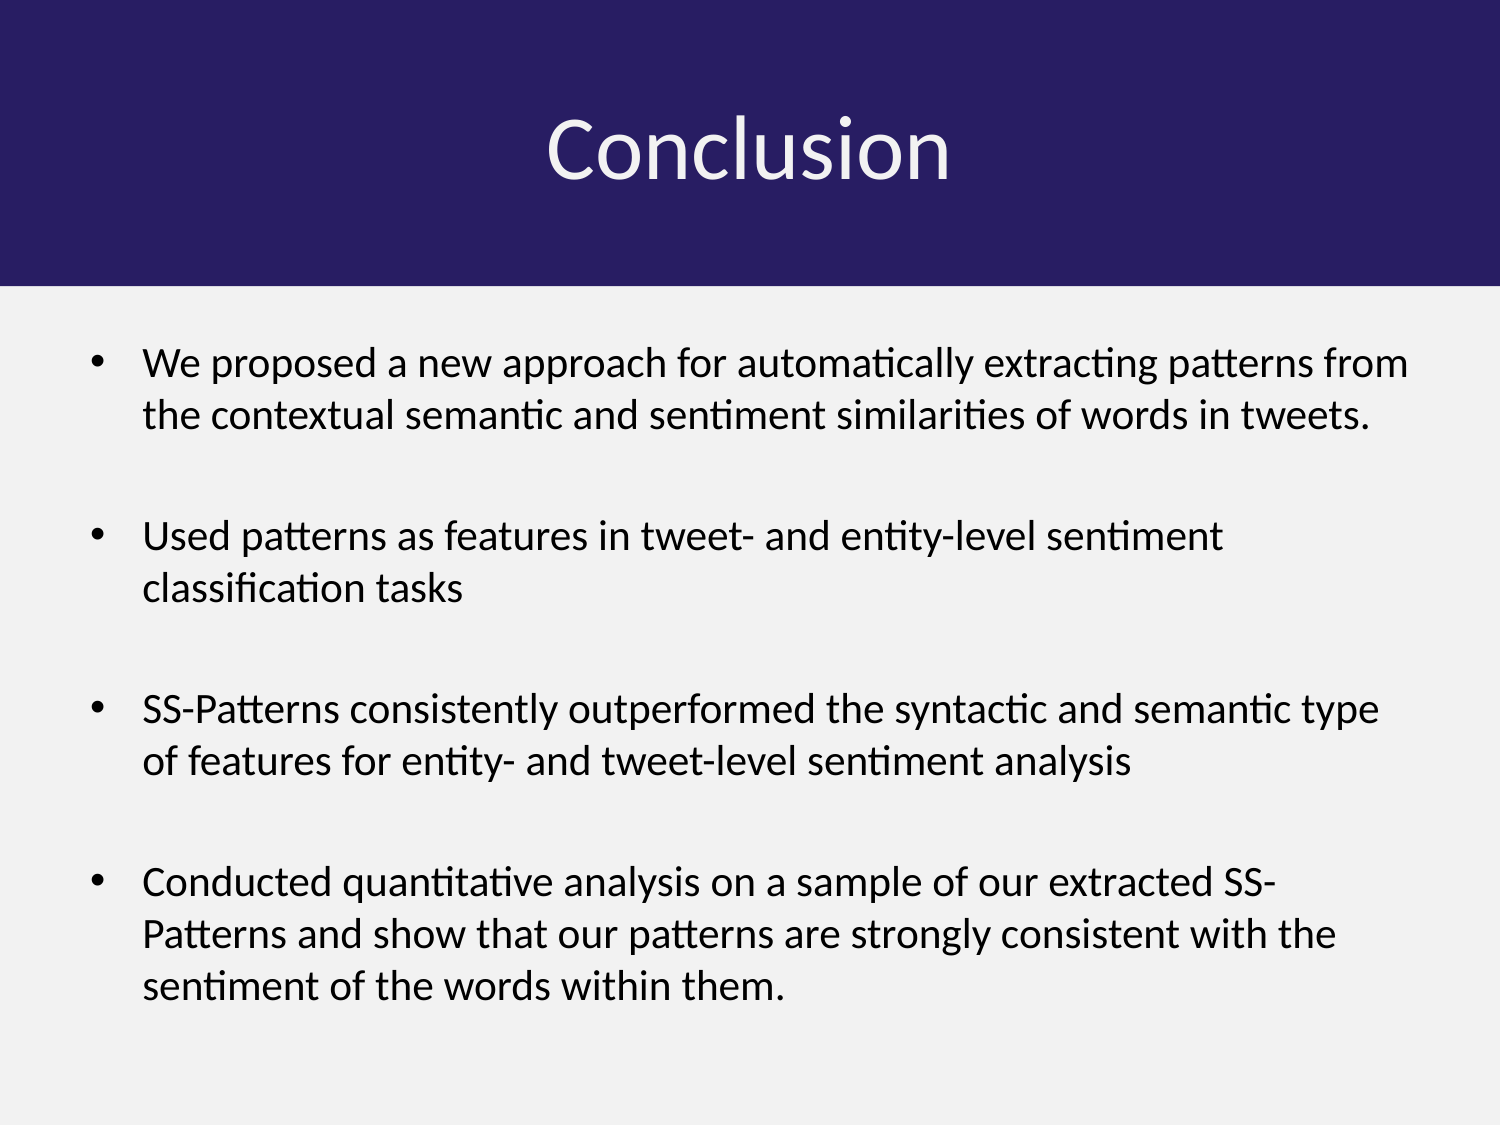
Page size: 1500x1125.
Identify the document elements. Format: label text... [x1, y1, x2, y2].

list We proposed a new approach for automatically extracting patterns from the contextual semantic and sentiment similarities of words in tweets. Used patterns as features in tweet- and entity-level sentiment classification tasks SS-Patterns consistently outperformed the syntactic and semantic type of features for entity- and tweet-level sentiment analysis Conducted quantitative analysis on a sample of our extracted SS-Patterns and show that our patterns are strongly consistent with the sentiment of the words within them. [75, 326, 1425, 1069]
text_box Conclusion [0, 0, 1500, 288]
